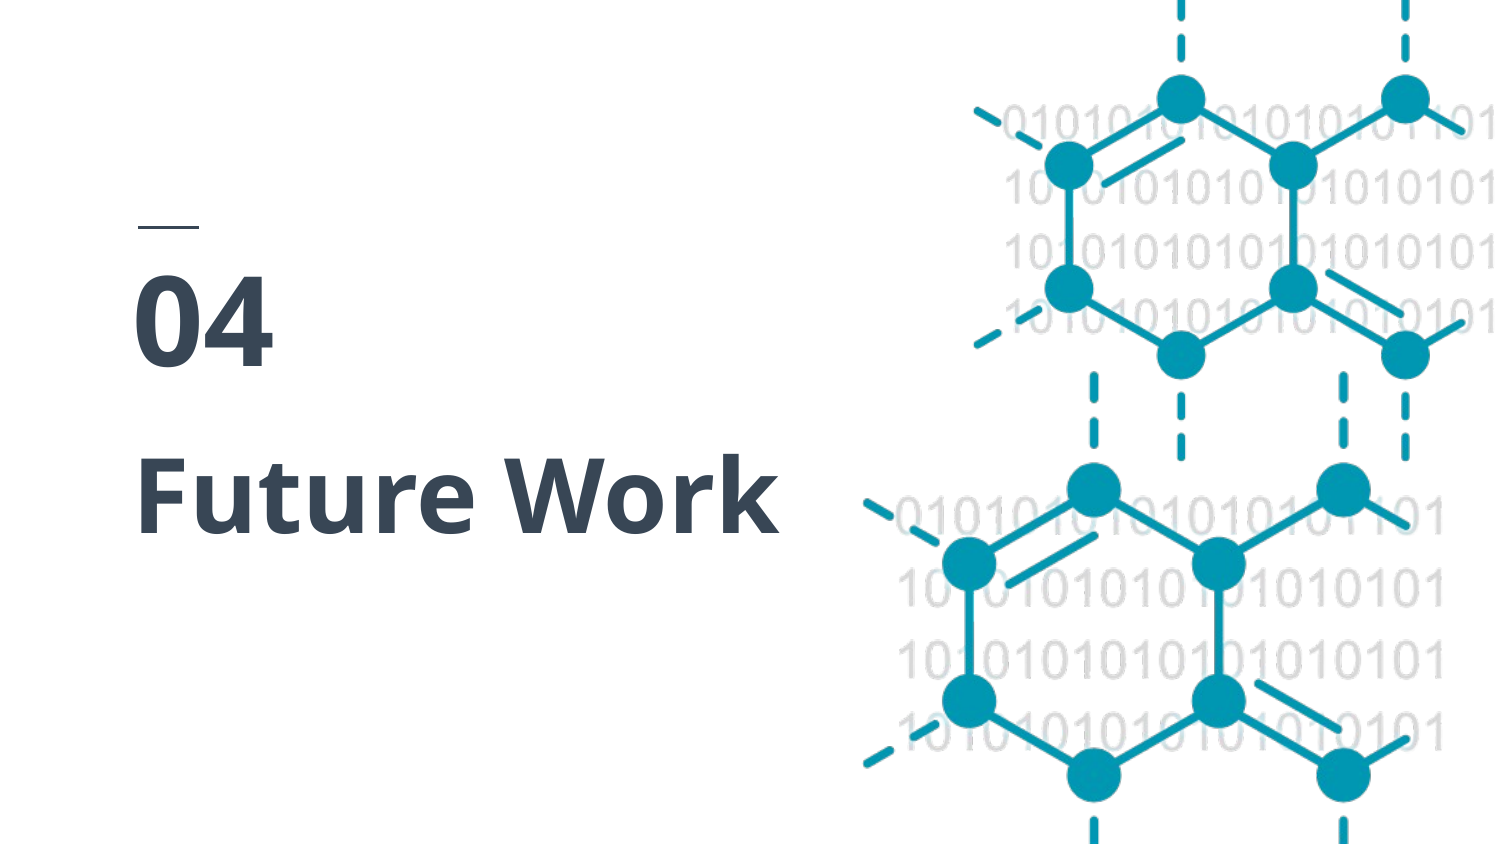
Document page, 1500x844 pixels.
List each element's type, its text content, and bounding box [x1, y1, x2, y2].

title 04 [116, 240, 325, 392]
picture [829, 0, 1500, 844]
title Future Work [116, 419, 824, 570]
